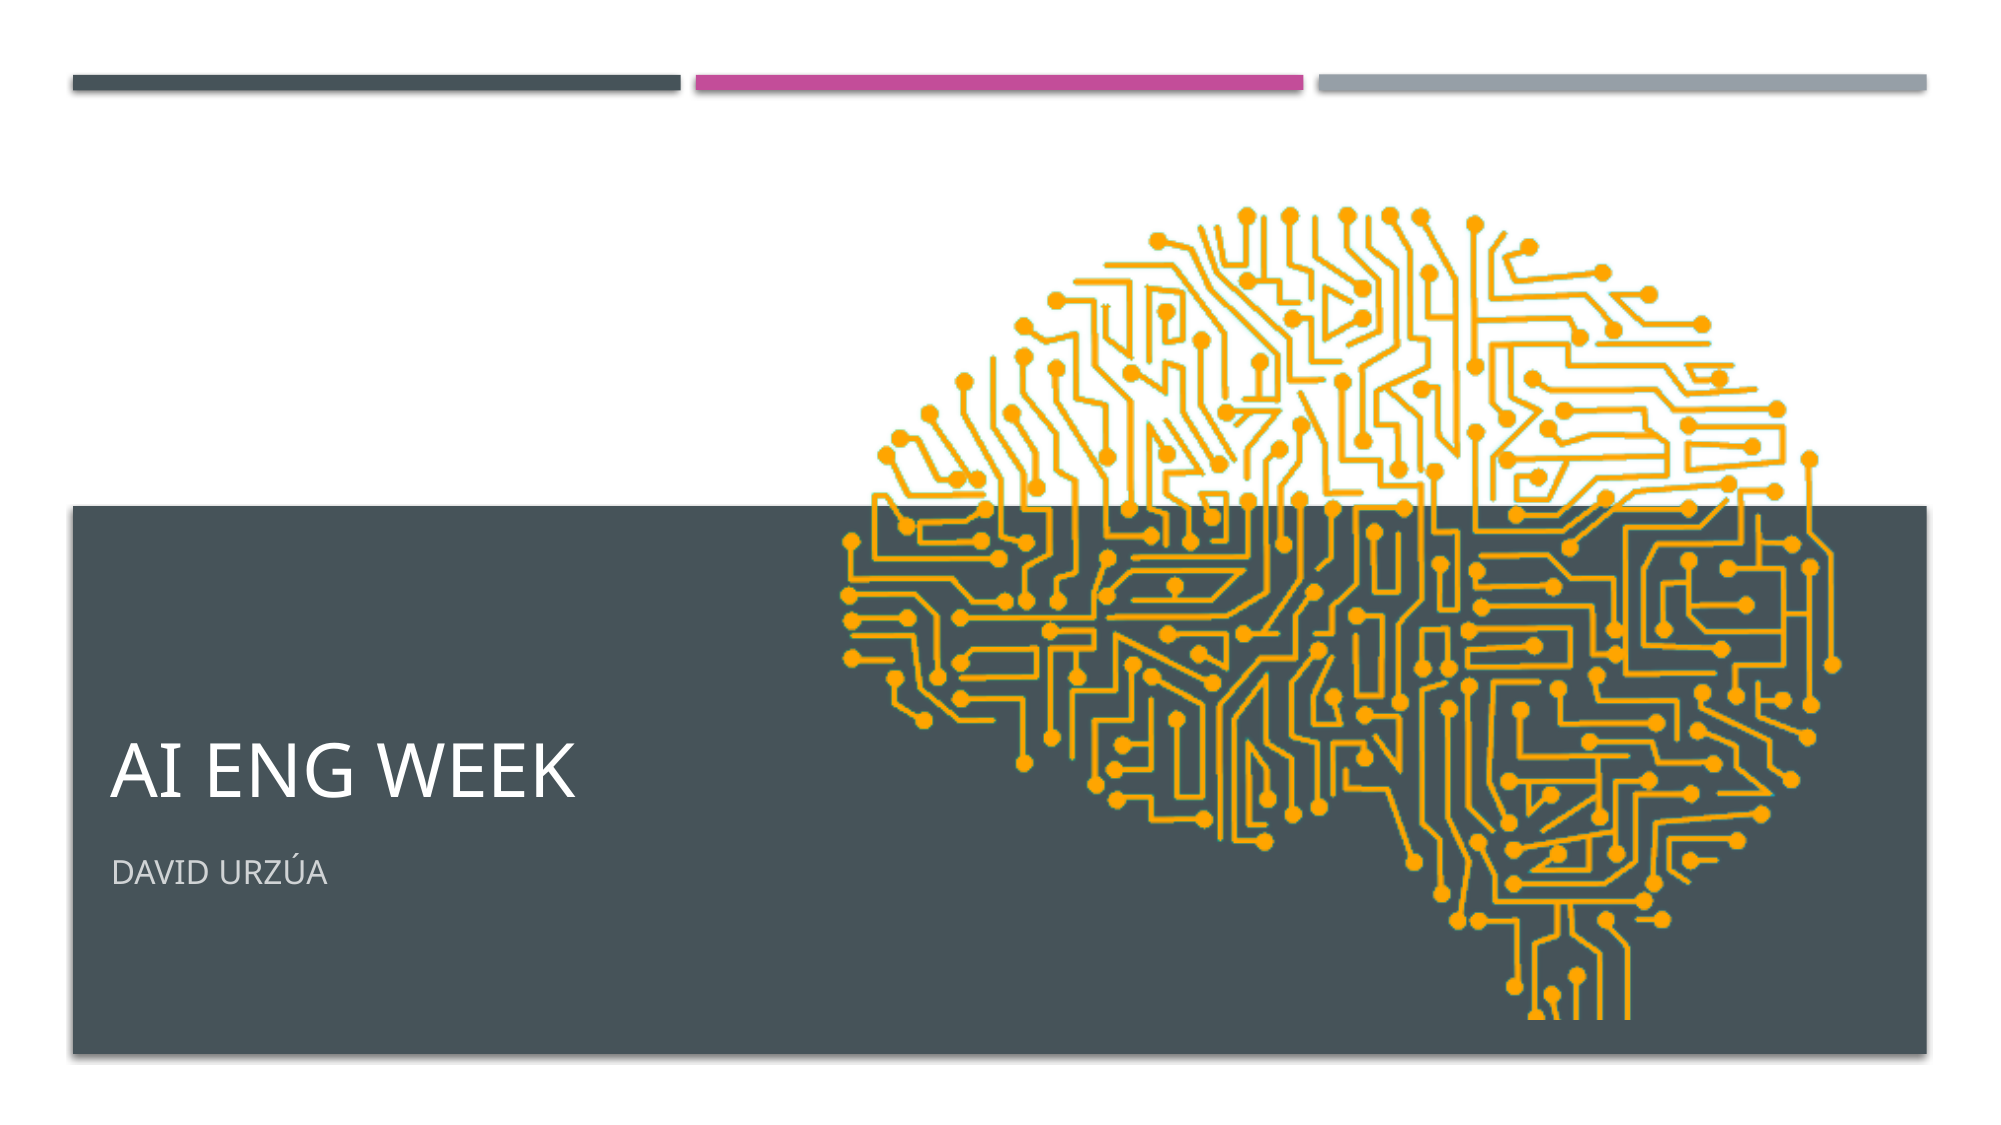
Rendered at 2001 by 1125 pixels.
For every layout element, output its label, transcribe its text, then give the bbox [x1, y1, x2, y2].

picture [793, 100, 1880, 1021]
subtitle David URzúa [95, 844, 656, 966]
title AI Eng WEEK [95, 249, 656, 821]
